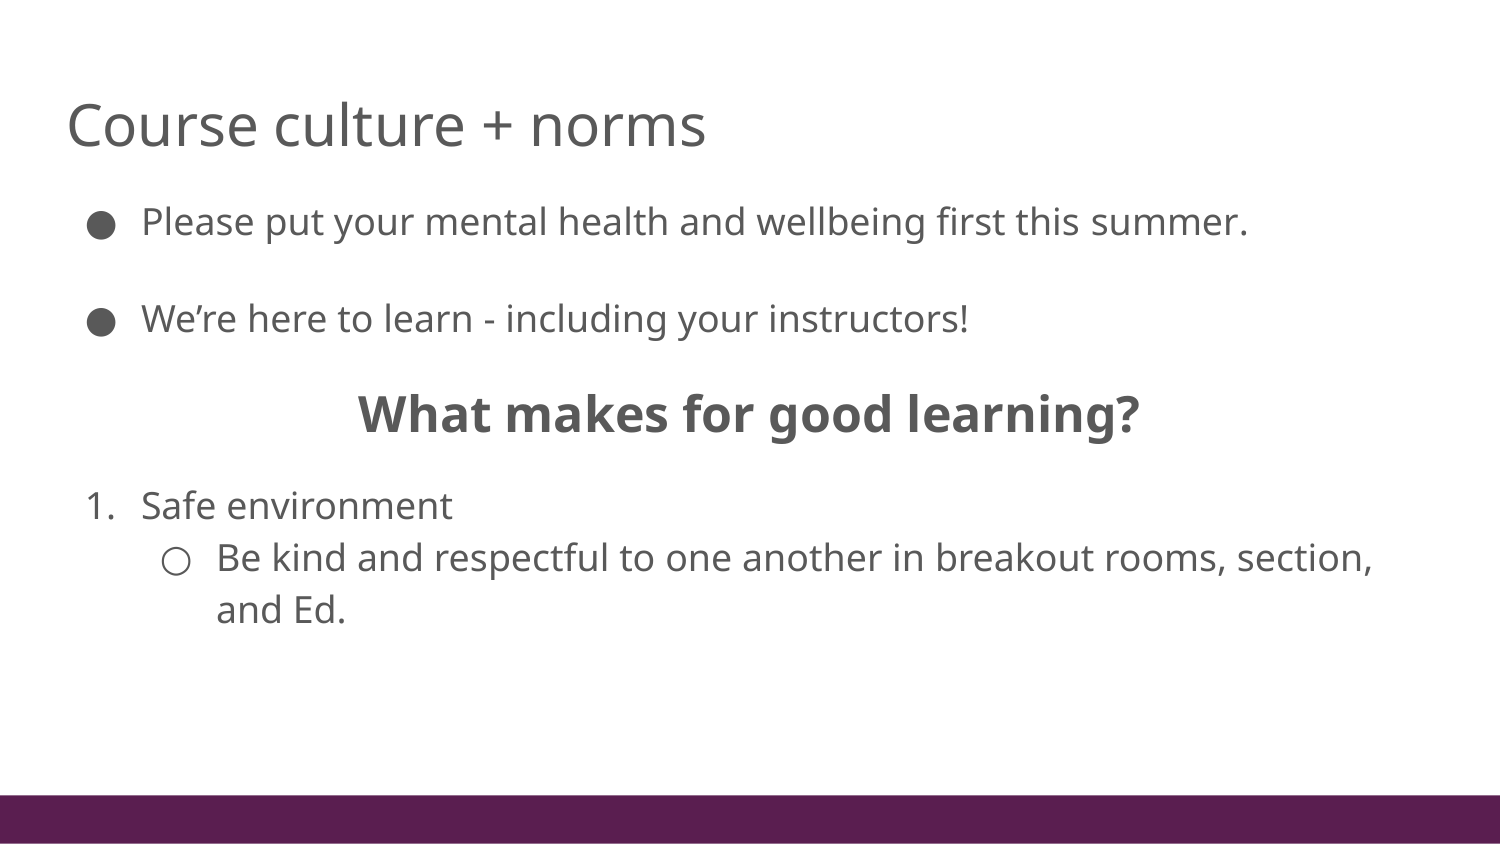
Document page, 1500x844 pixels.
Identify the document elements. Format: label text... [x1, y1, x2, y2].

list Please put your mental health and wellbeing first this summer. We’re here to learn - including your instructors! What makes for good learning? Safe environment Be kind and respectful to one another in breakout rooms, section, and Ed. [51, 176, 1449, 796]
title Course culture + norms [51, 72, 1449, 167]
